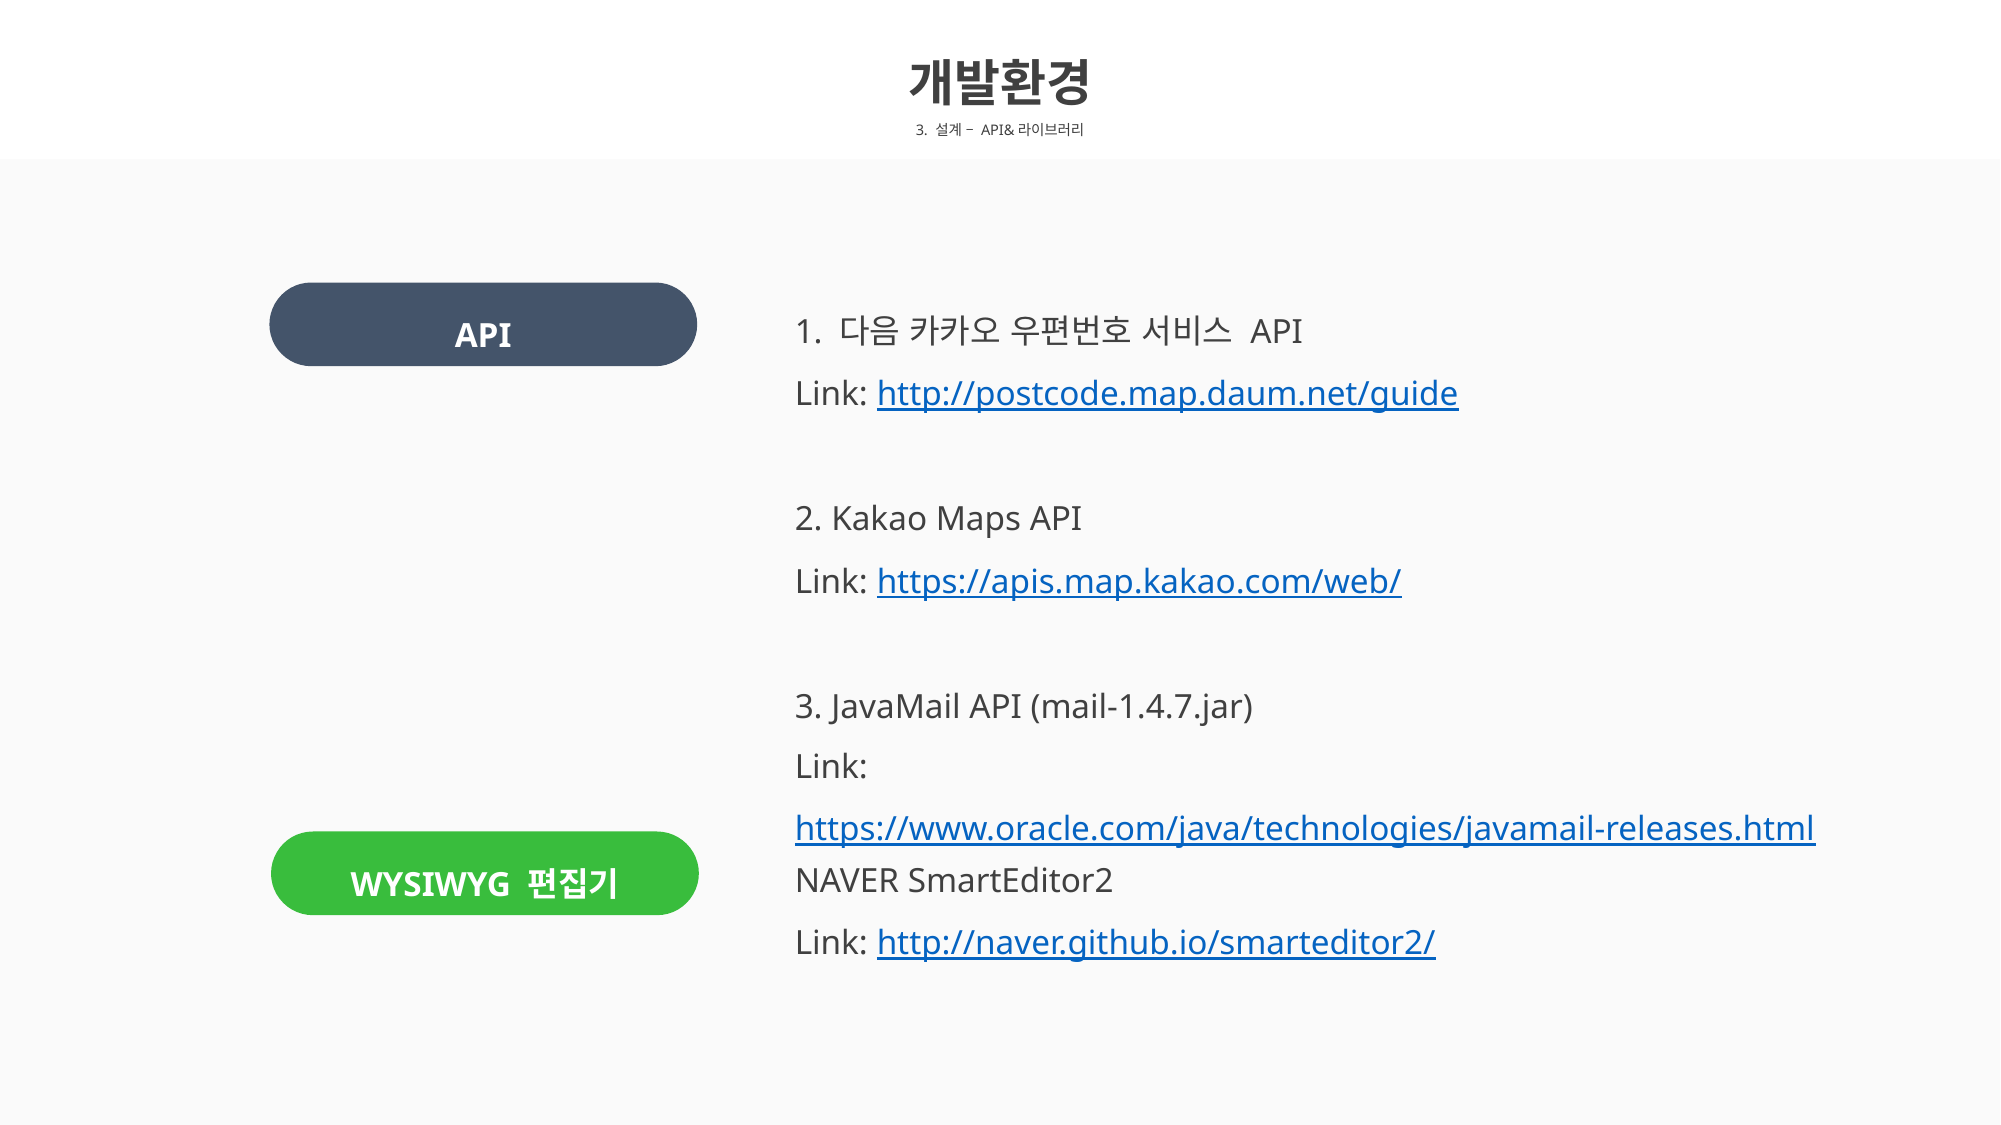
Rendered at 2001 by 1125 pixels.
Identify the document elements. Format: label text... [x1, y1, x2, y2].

text_box 개발환경 3. 설계 – API&라이브러리 [0, 0, 2000, 160]
text_box WYSIWYG 편집기 [269, 830, 700, 917]
text_box 1. 다음 카카오 우편번호 서비스 API Link: http://postcode.map.daum.net/guide 2. Kakao Maps API Link: https://apis.map.kakao.com/web/ 3. JavaMail API (mail-1.4.7.jar) Link: https://www.oracle.com/java/technologies/javamail-releases.html [780, 282, 1895, 861]
text_box API [268, 281, 699, 368]
text_box NAVER SmartEditor2 Link: http://naver.github.io/smarteditor2/ [780, 831, 1829, 974]
